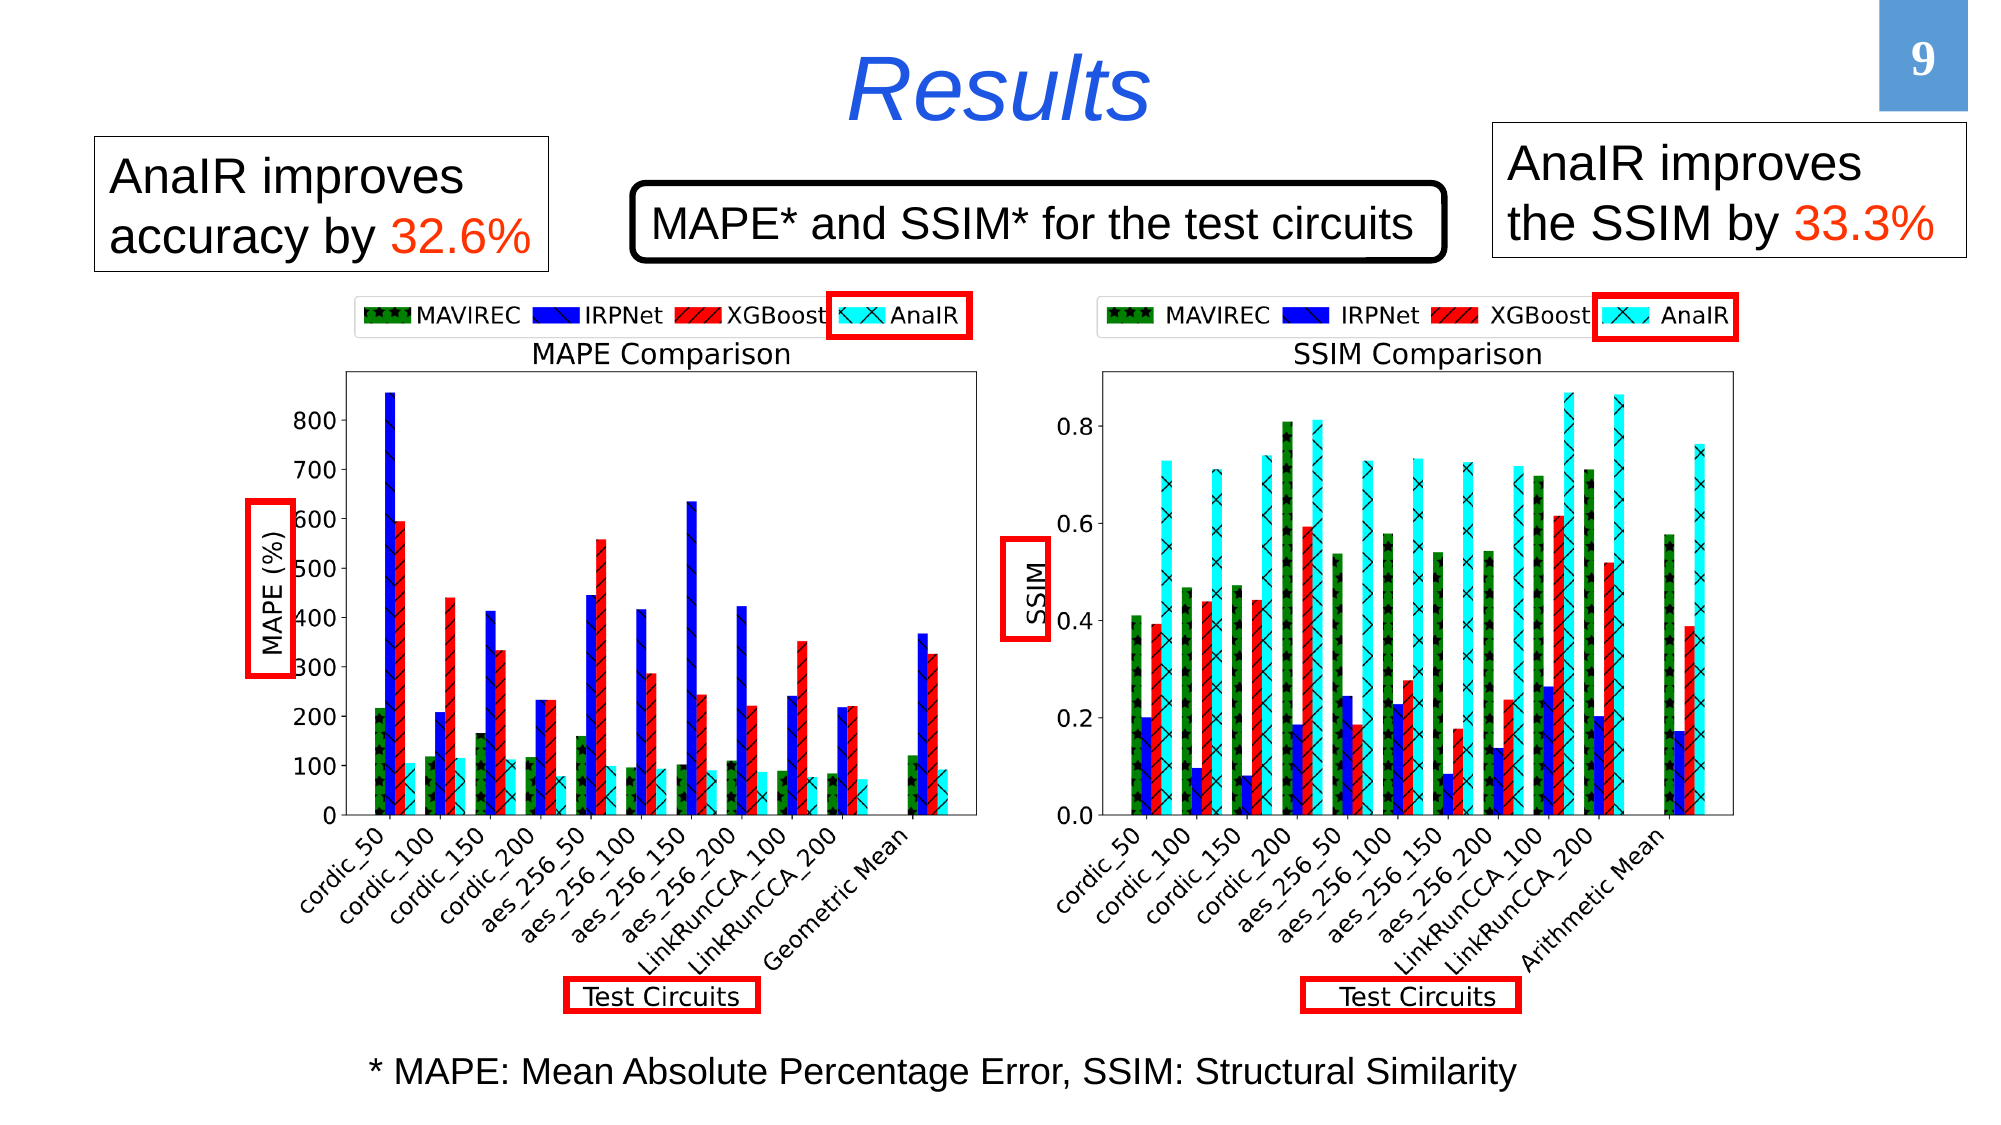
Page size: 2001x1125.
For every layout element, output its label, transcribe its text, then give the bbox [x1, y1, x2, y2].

picture [261, 296, 1739, 1012]
text_box [828, 292, 971, 296]
text_box MAPE* and SSIM* for the test circuits [632, 183, 1445, 261]
text_box [246, 500, 261, 678]
text_box Results [270, 21, 1730, 147]
text_box * MAPE: Mean Absolute Percentage Error, SSIM: Structural Similarity [350, 1036, 1650, 1103]
text_box AnaIR improves accuracy by 32.6% [94, 136, 549, 272]
text_box AnaIR improves the SSIM by 33.3% [1492, 122, 1967, 258]
